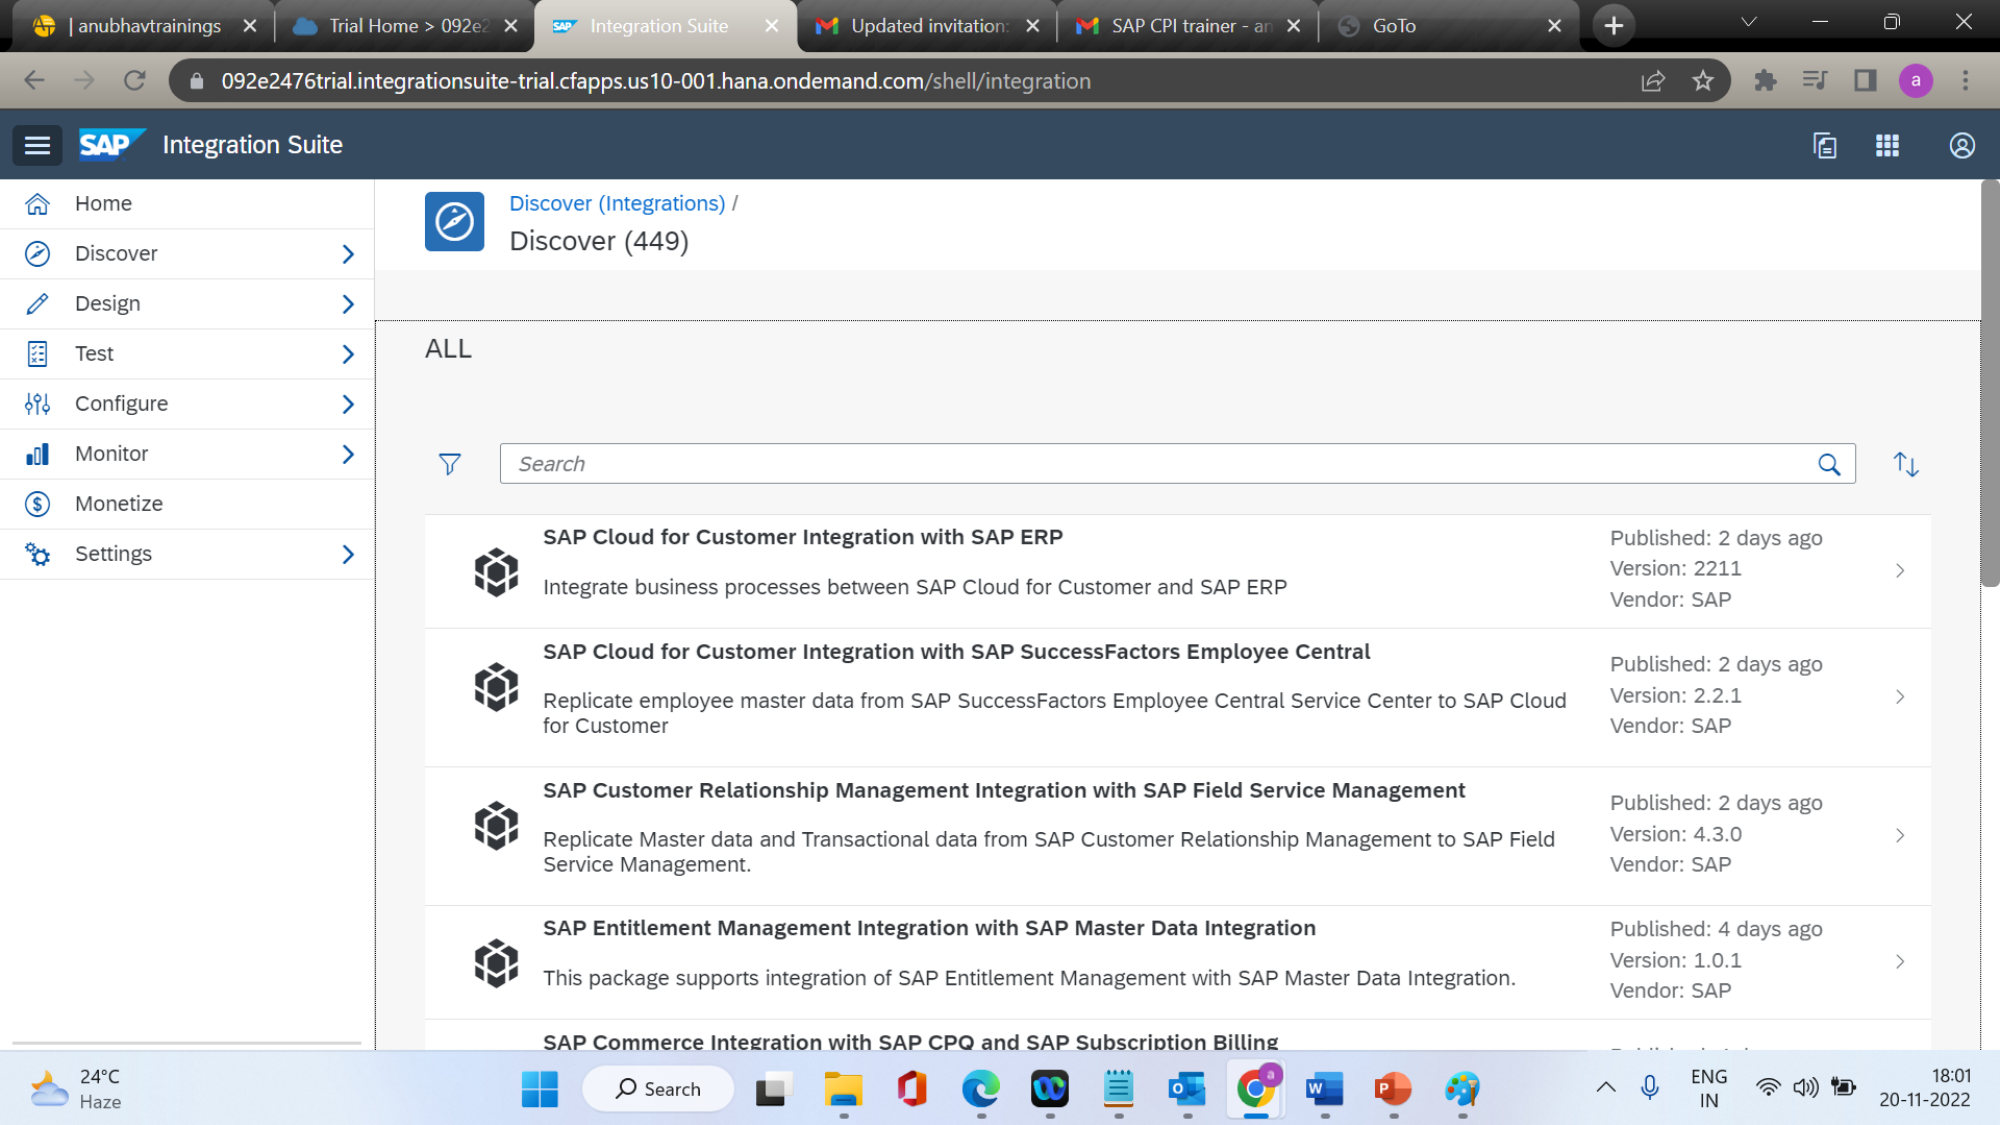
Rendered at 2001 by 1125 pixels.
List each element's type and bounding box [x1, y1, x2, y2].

list [0, 0, 2000, 1125]
